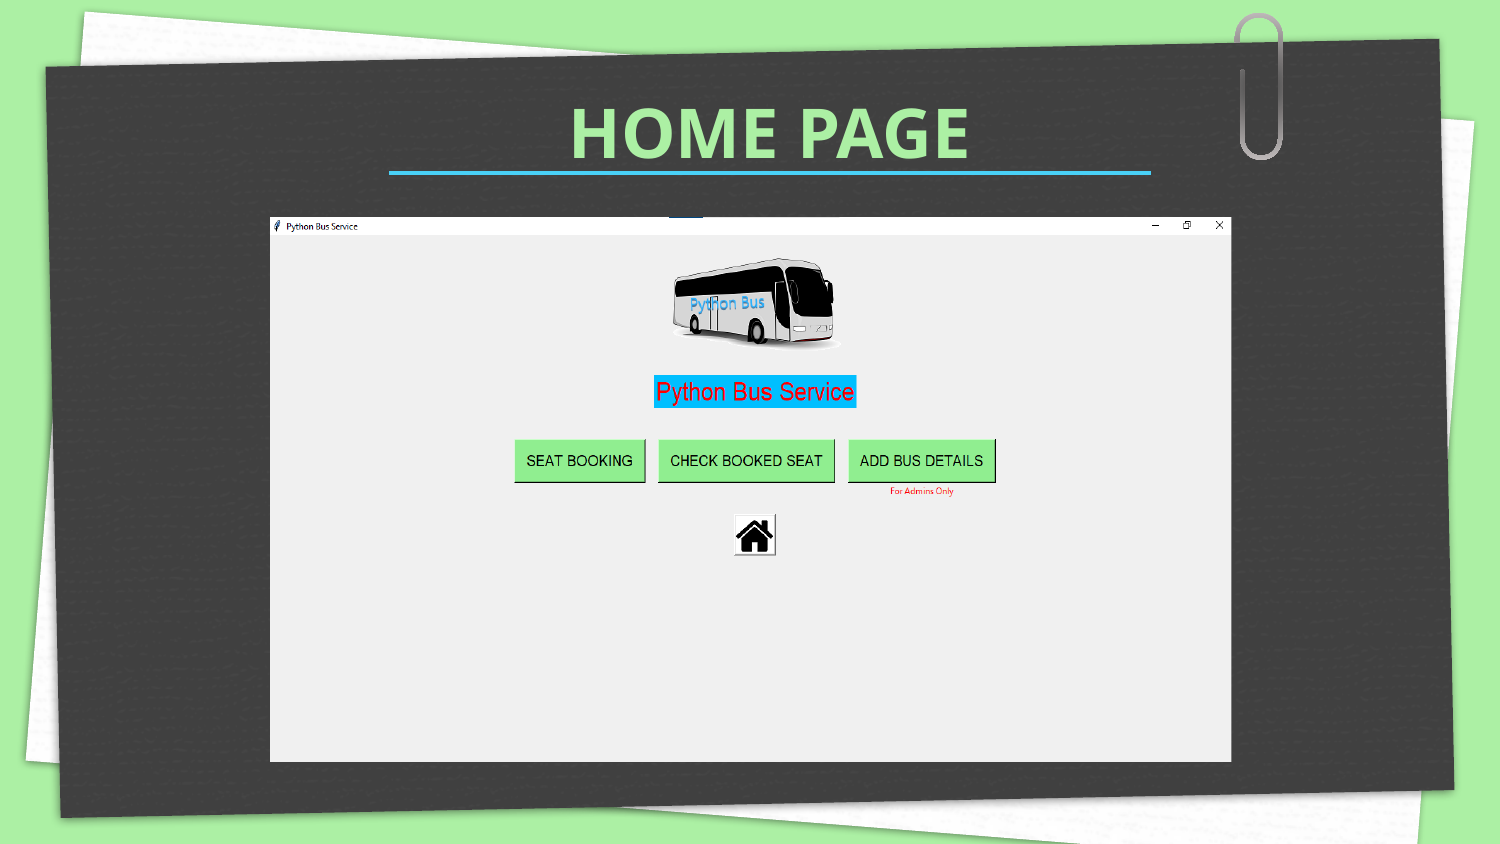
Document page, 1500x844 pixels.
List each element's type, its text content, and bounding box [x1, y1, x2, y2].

picture [269, 216, 1232, 762]
title HOME PAGE [360, 75, 1180, 173]
text_box [1234, 13, 1283, 160]
